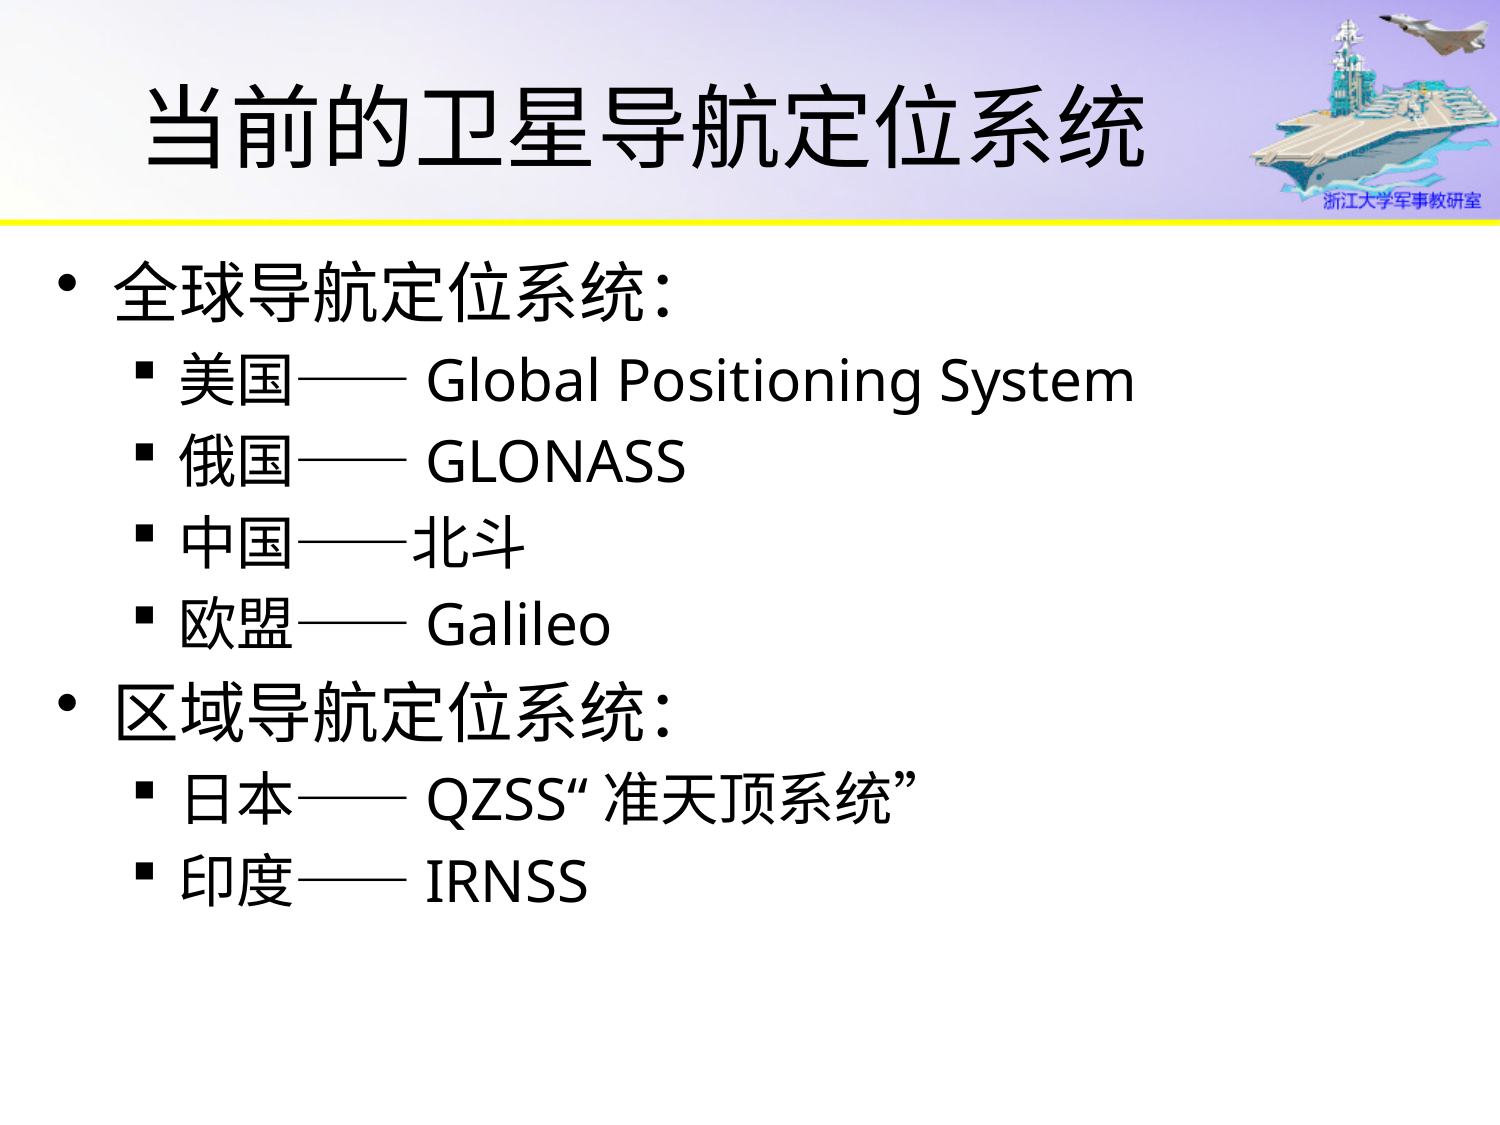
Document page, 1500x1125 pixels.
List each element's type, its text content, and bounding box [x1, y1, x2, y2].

title 当前的卫星导航定位系统 [29, 30, 1259, 219]
picture [0, 0, 1500, 226]
list 全球导航定位系统： 美国——Global Positioning System 俄国——GLONASS 中国——北斗 欧盟——Galileo 区域导航定位系统： 日本——QZSS“准天顶系统” 印度——IRNSS [40, 243, 1446, 1048]
